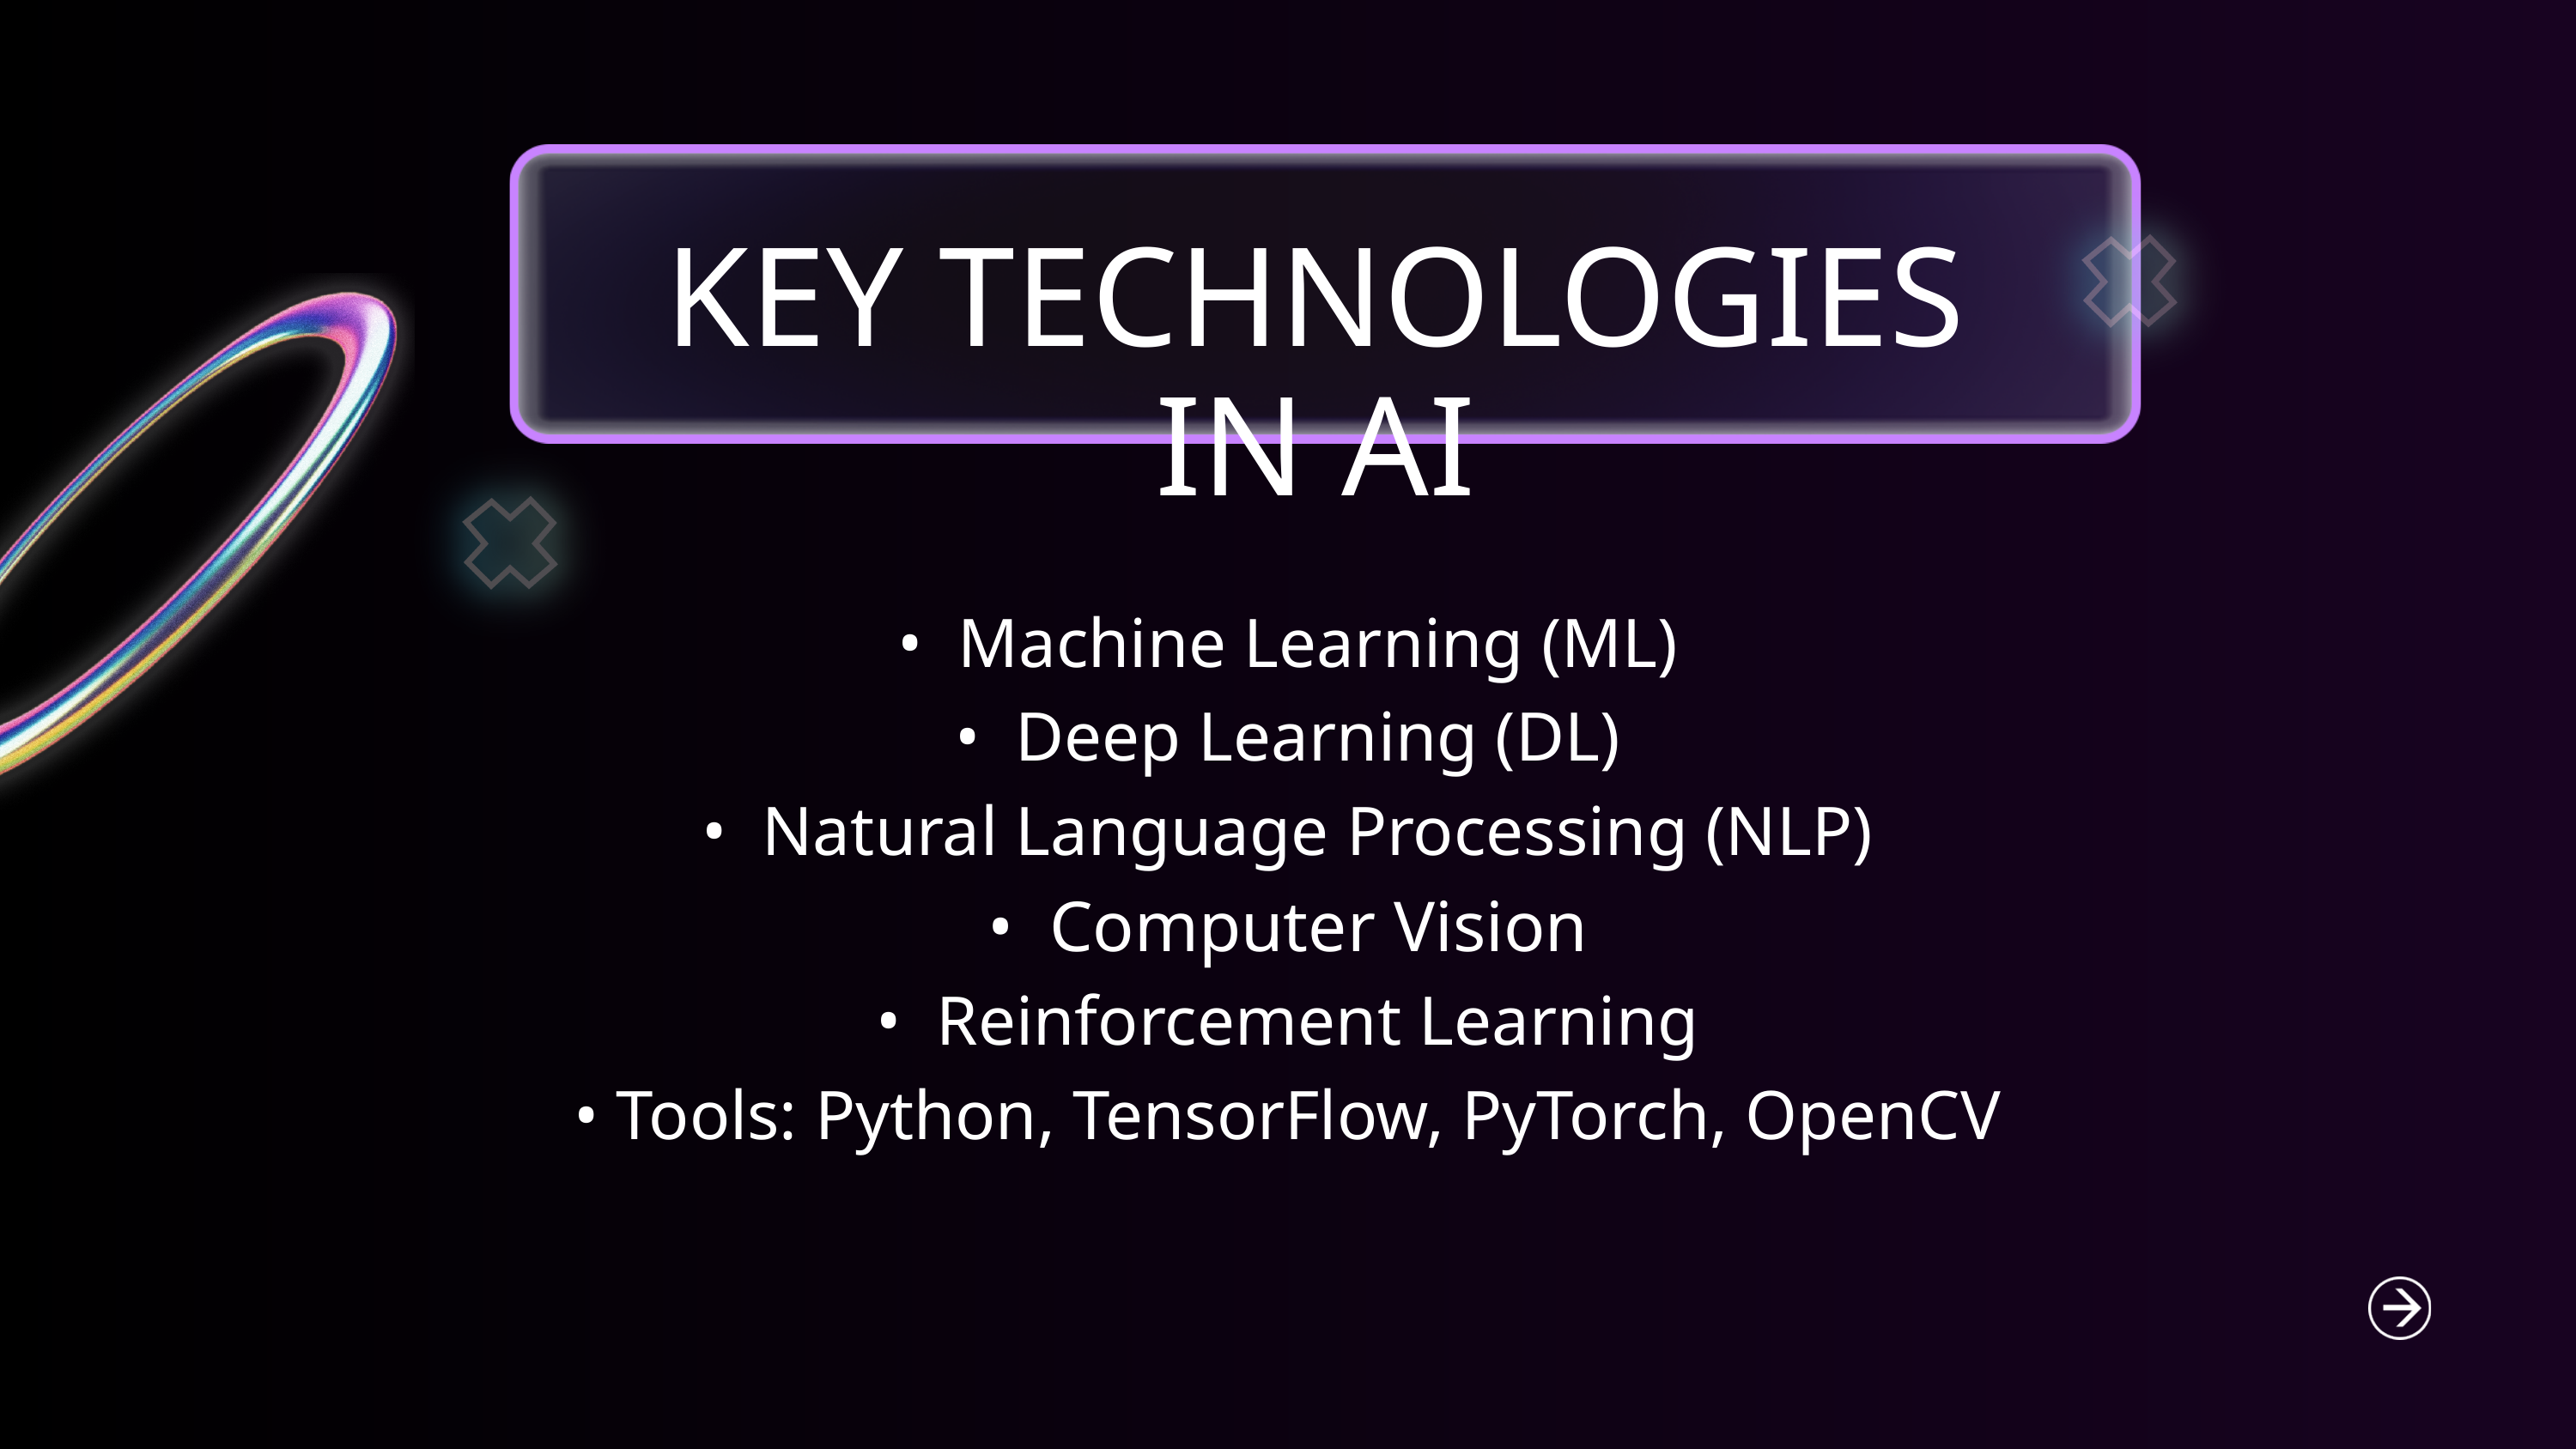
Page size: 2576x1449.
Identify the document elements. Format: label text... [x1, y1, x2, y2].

text_box [2368, 1276, 2432, 1340]
text_box [509, 144, 2142, 440]
text_box [2025, 178, 2233, 384]
text_box • Machine Learning (ML) • Deep Learning (DL) • Natural Language Processing (NLP) • Computer Vision • Reinforcement Learning • Tools: Python, TensorFlow, PyTorch, OpenCV [374, 586, 2202, 1247]
text_box [415, 440, 614, 586]
text_box [0, 273, 415, 813]
text_box [2026, 384, 2142, 444]
text_box KEY TECHNOLOGIES IN AI [605, 224, 2026, 524]
